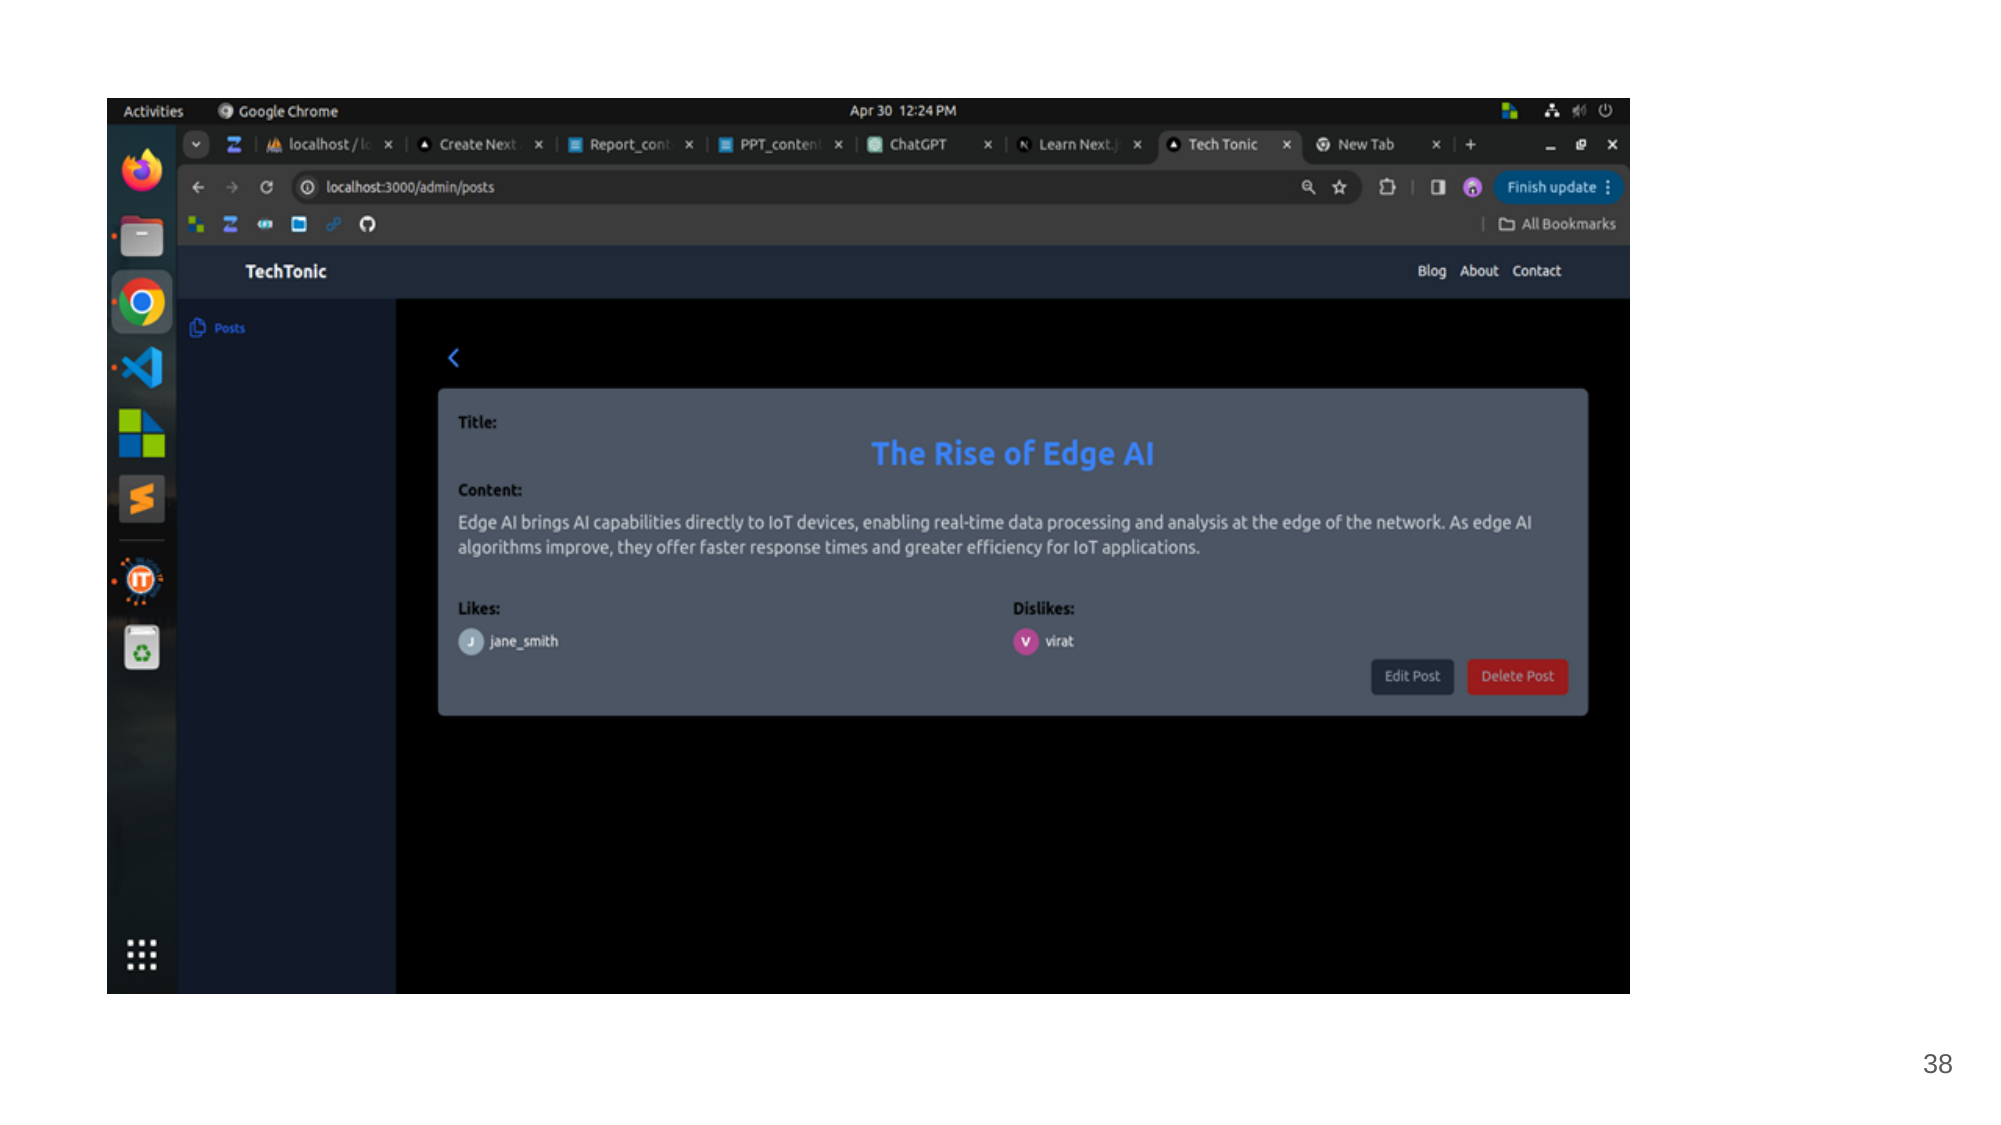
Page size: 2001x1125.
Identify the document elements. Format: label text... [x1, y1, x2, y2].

picture [106, 98, 1630, 994]
slide_number ‹#› [1853, 1019, 1974, 1106]
